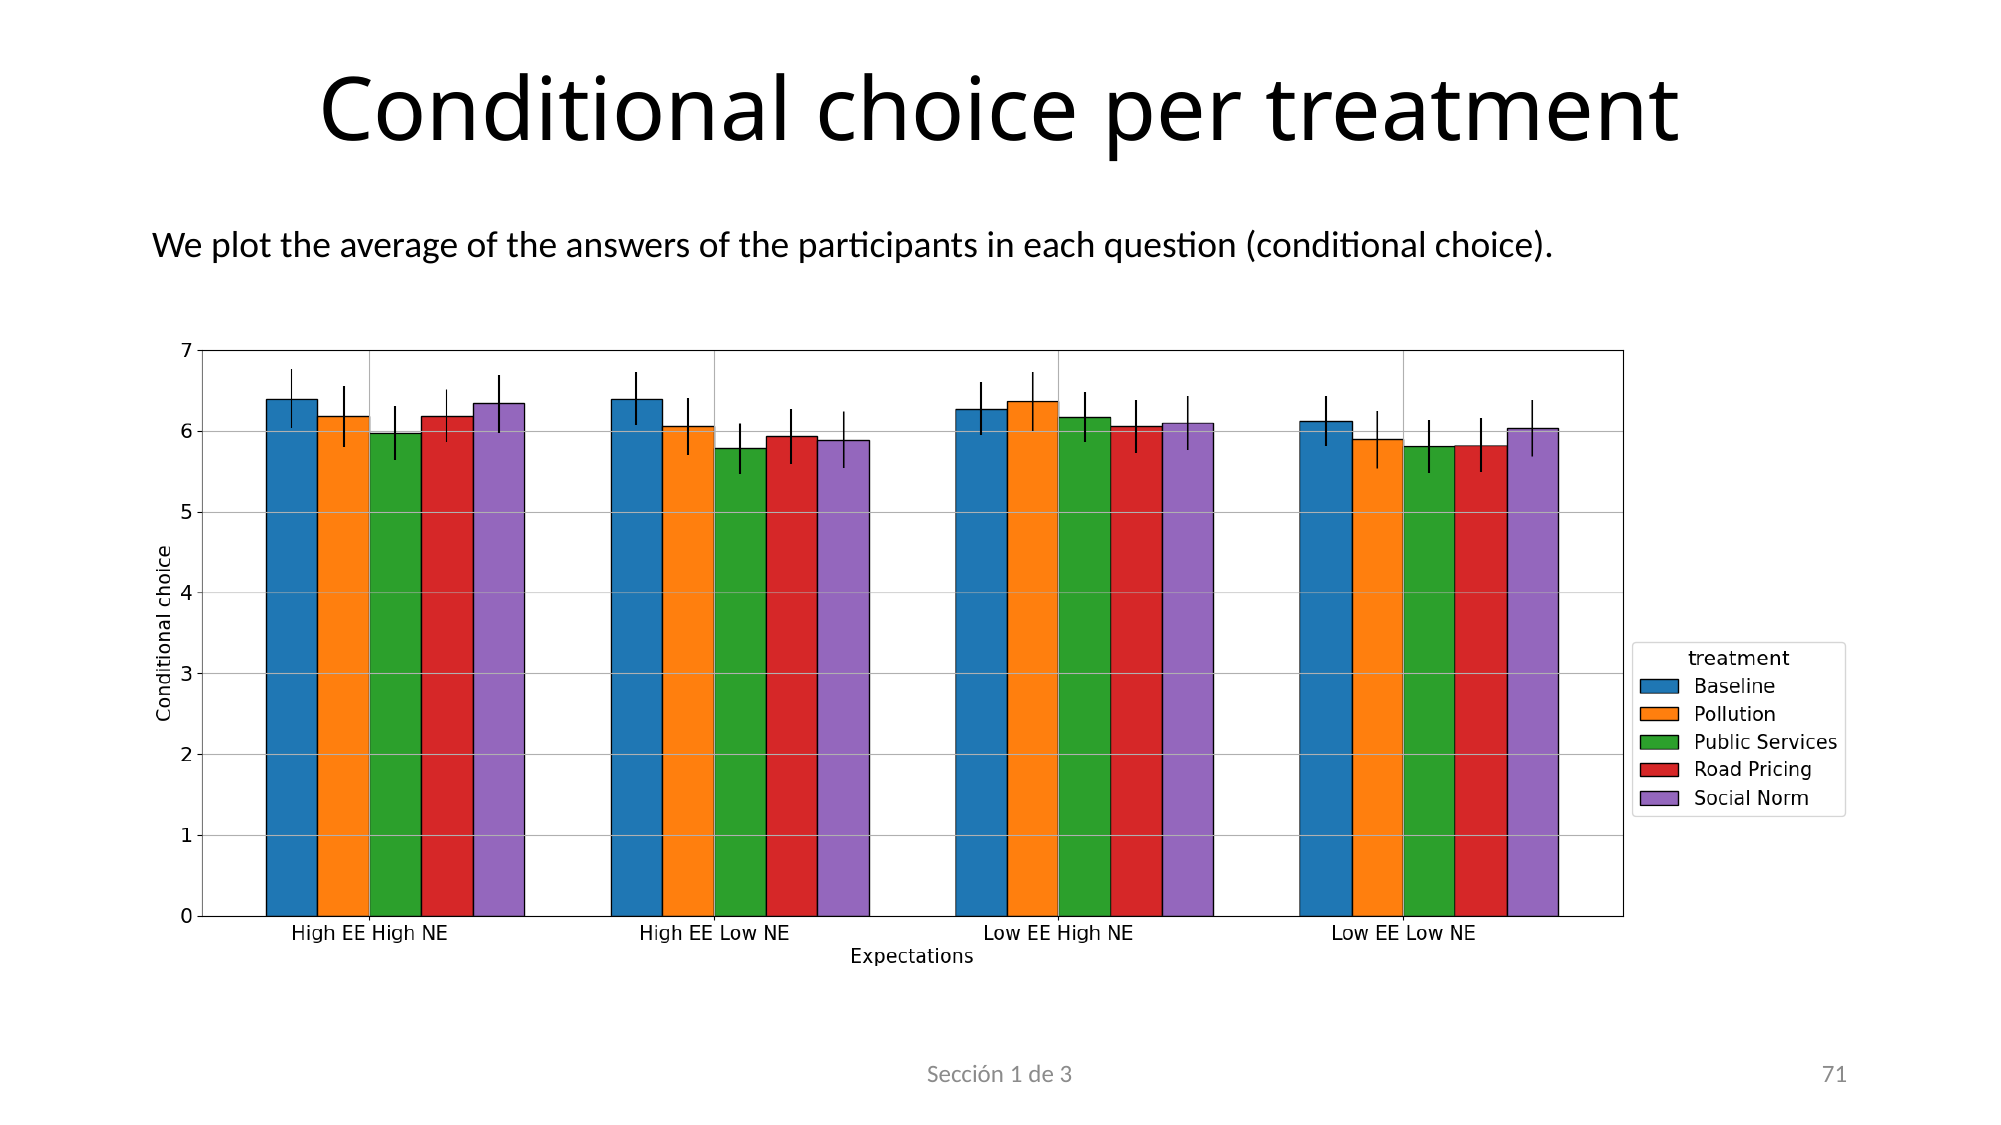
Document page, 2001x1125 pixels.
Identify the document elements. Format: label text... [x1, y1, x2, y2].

footer Sección 1 de 3 [662, 1042, 1338, 1103]
picture [147, 333, 1853, 975]
text_box We plot the average of the answers of the participants in each question (conditional choice). [137, 213, 1910, 273]
title Conditional choice per treatment [137, 56, 1863, 213]
slide_number 71 [1412, 1042, 1863, 1103]
